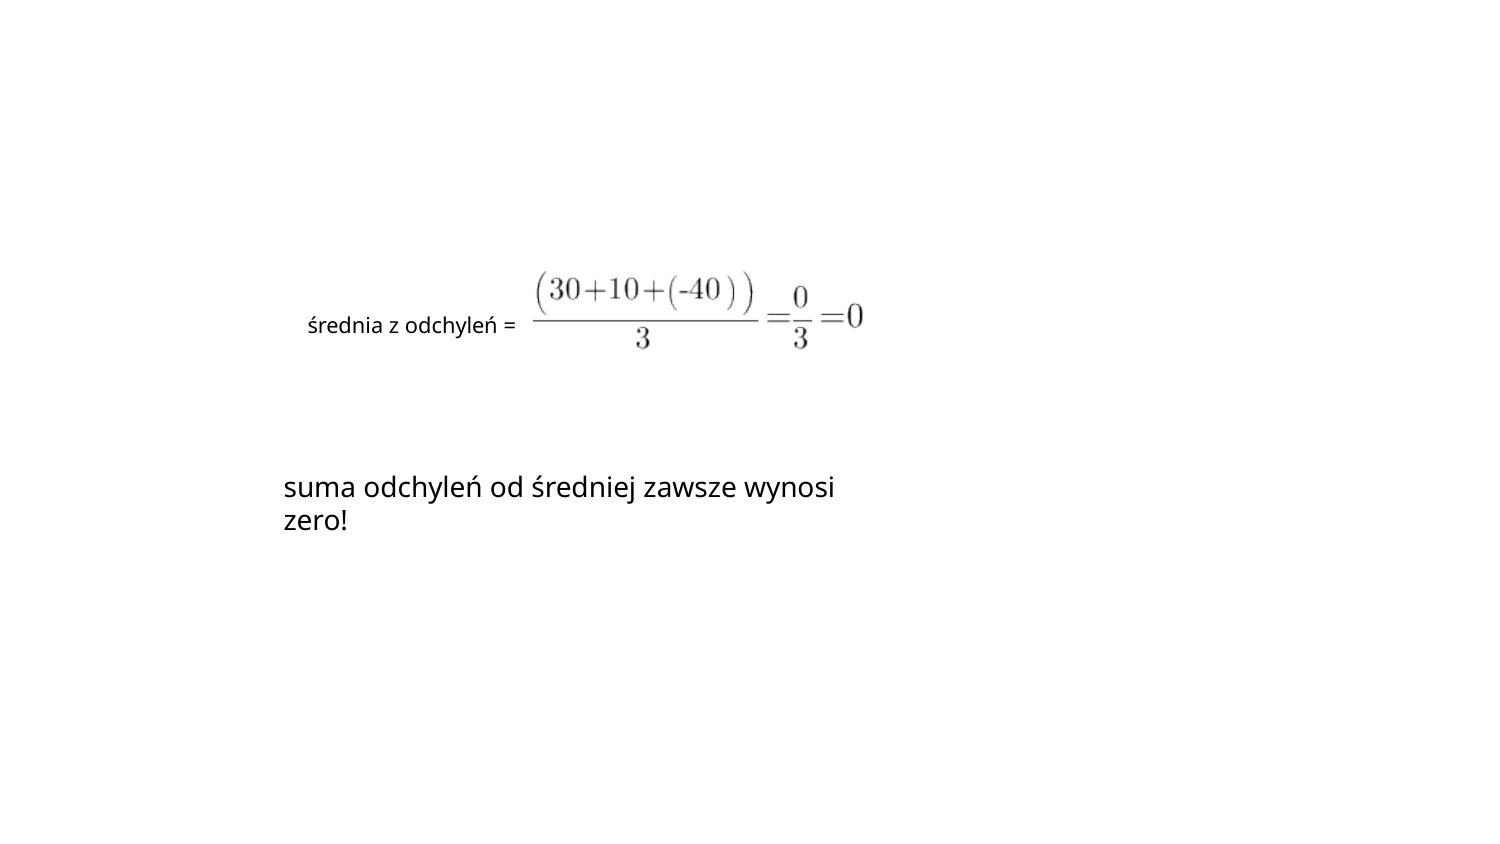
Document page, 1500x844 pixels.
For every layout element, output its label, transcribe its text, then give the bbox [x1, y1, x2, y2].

text_box suma odchyleń od średniej zawsze wynosi zero! [268, 461, 903, 544]
text_box średnia z odchyleń = [296, 276, 528, 350]
picture [533, 268, 868, 359]
